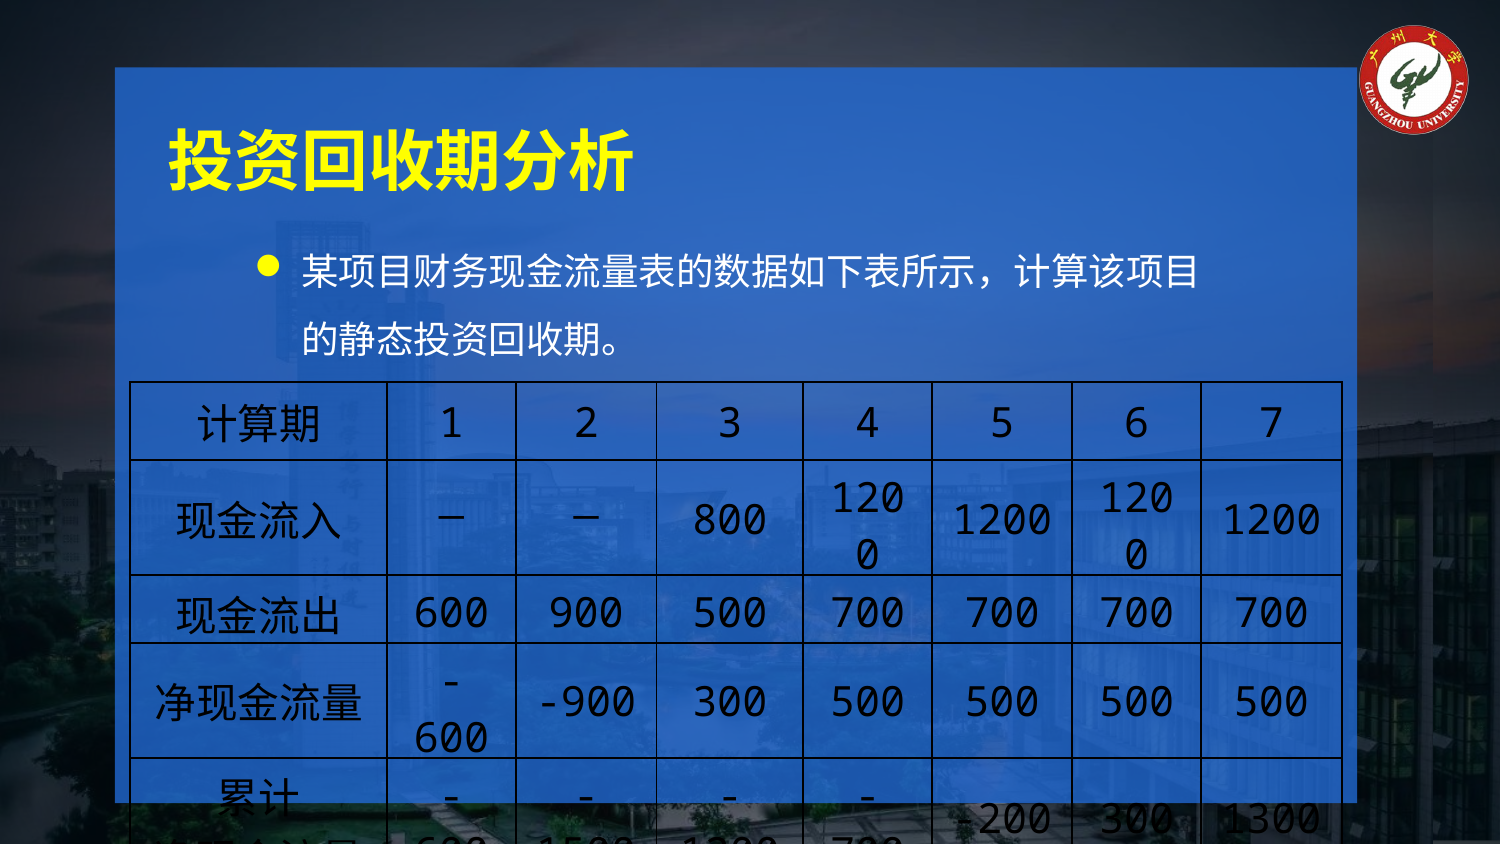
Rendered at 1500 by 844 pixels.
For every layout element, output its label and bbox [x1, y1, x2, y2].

picture [1356, 23, 1470, 136]
text_box [0, 0, 1500, 844]
